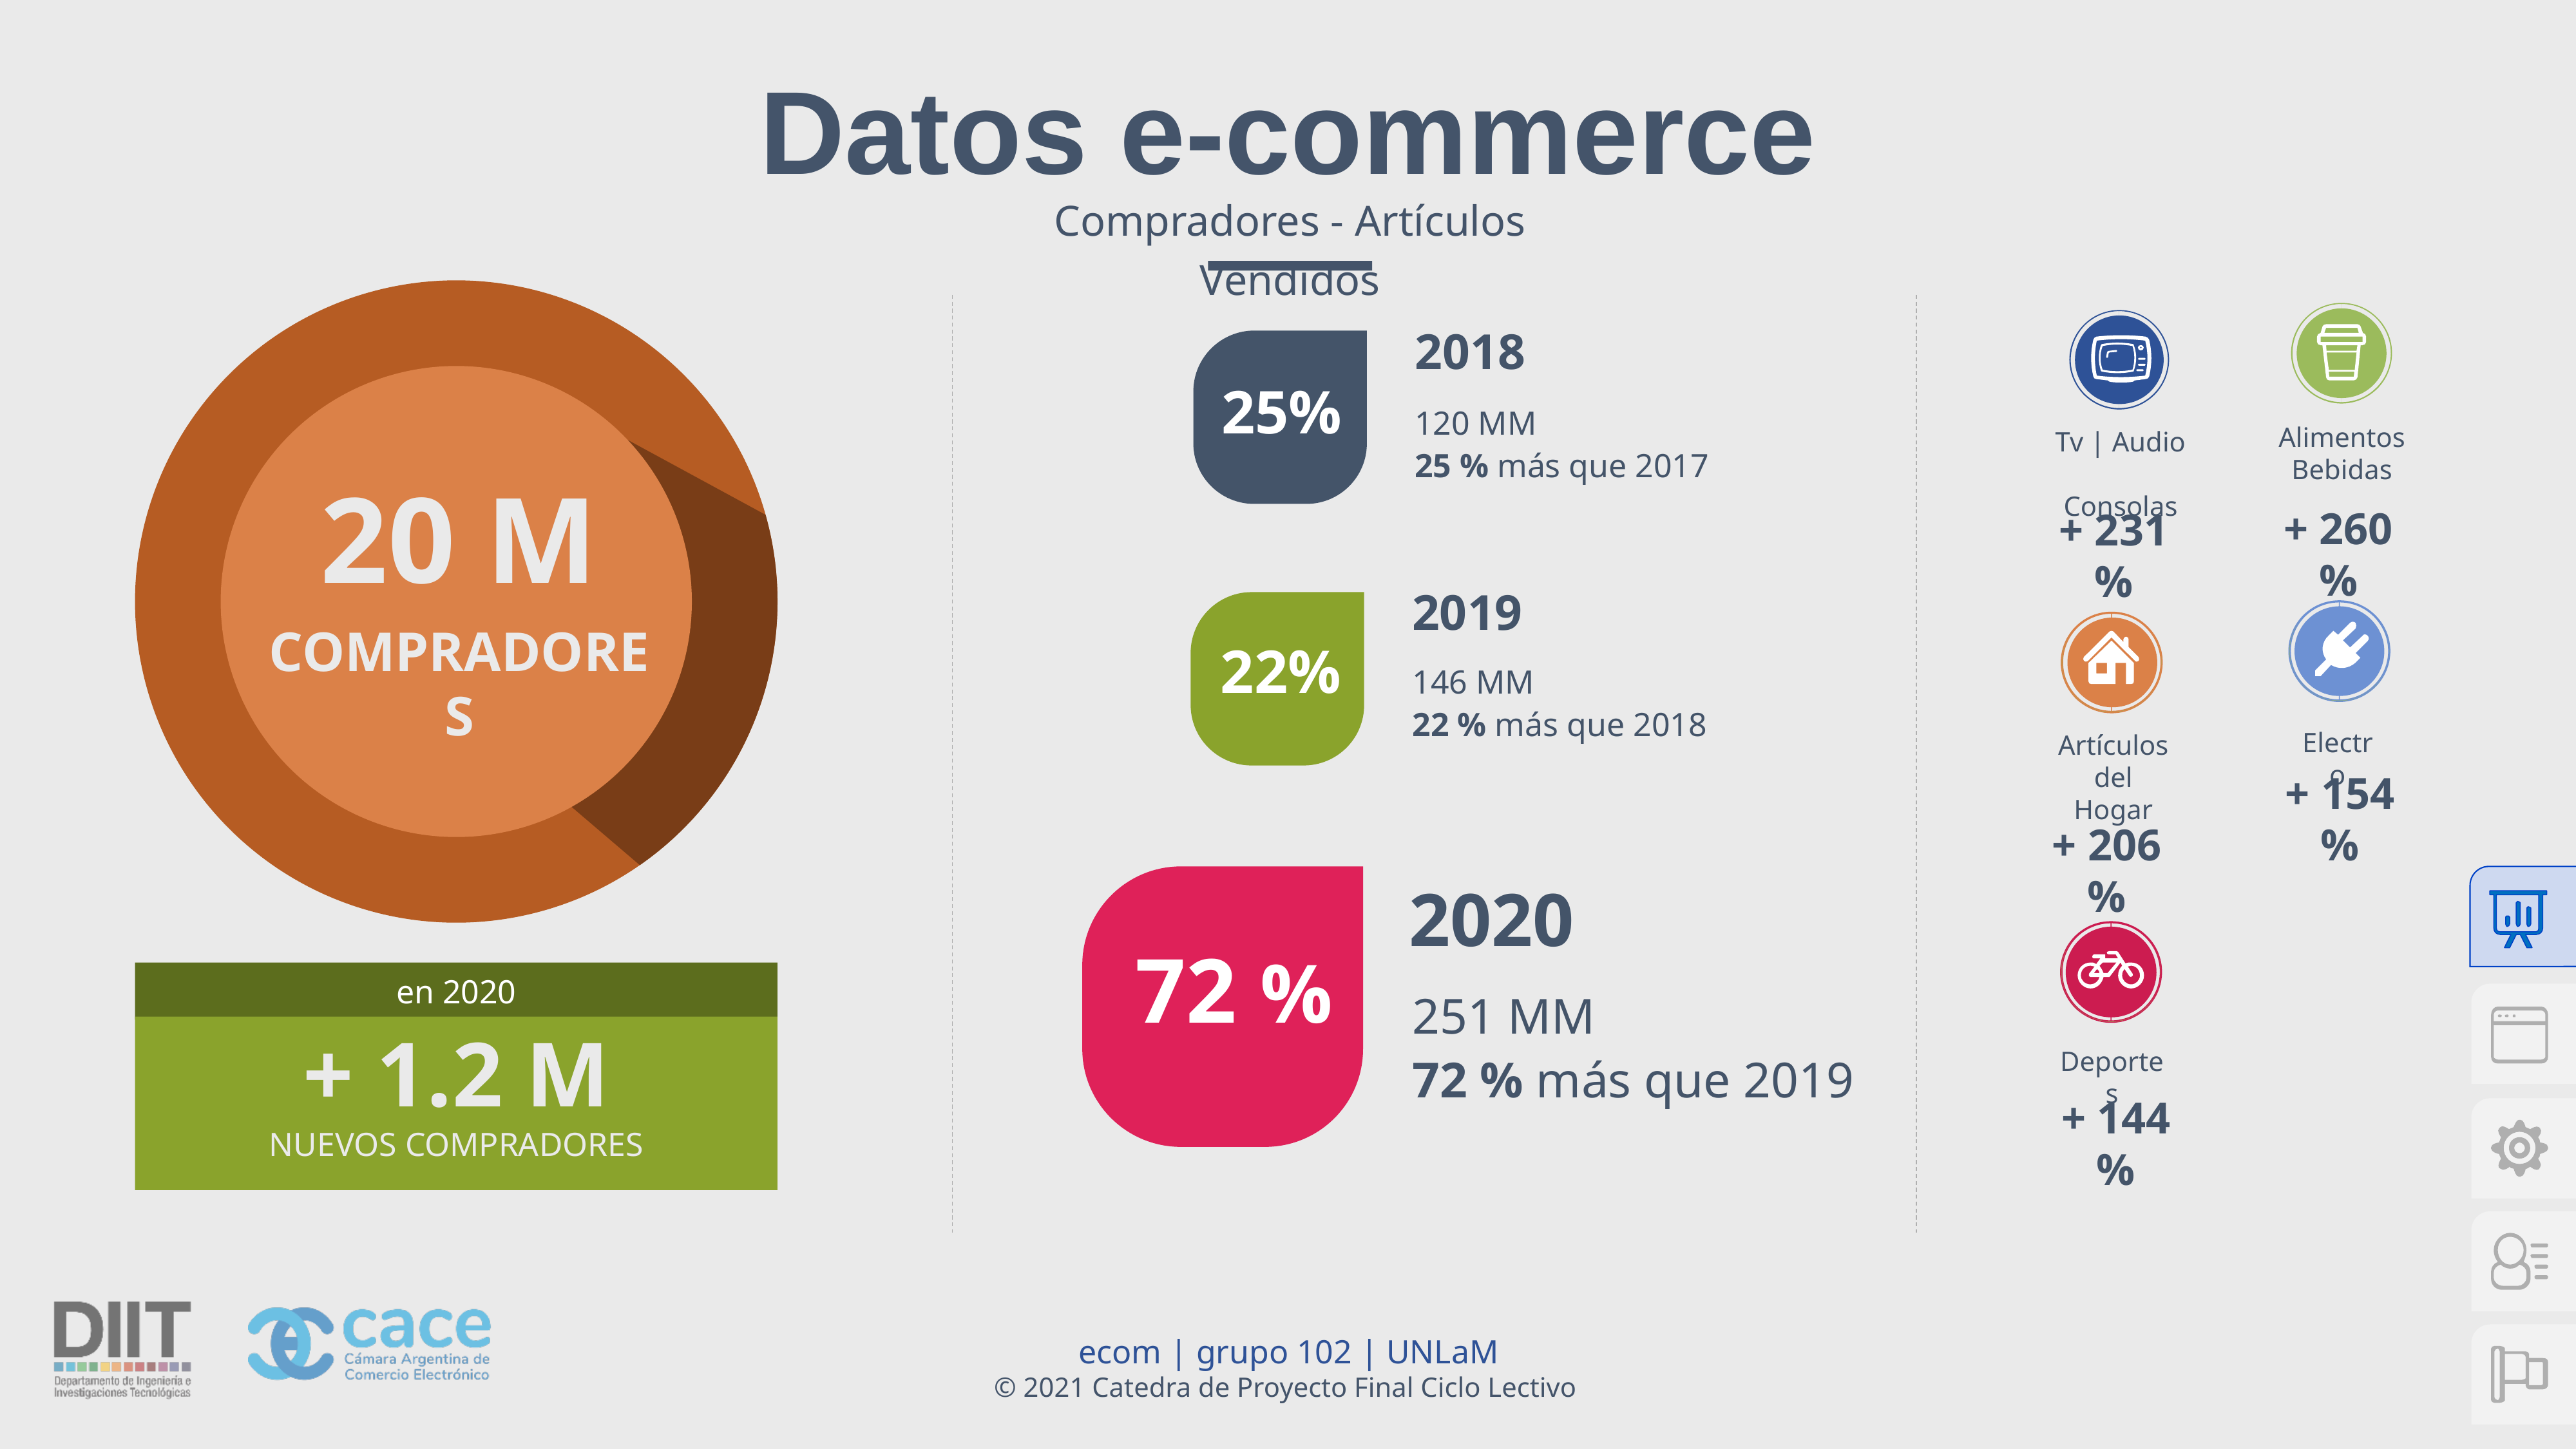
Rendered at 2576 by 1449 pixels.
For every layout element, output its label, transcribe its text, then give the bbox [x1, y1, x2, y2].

text_box Alimentos Bebidas [2259, 410, 2425, 492]
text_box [2037, 310, 2175, 410]
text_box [2471, 983, 2576, 1084]
text_box 2018 [1395, 311, 1699, 387]
text_box 2019 [1393, 573, 1696, 646]
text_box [2287, 303, 2398, 404]
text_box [2470, 866, 2576, 967]
text_box Electro [2276, 716, 2399, 756]
text_box 2020 [1389, 864, 1693, 968]
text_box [135, 962, 778, 1191]
text_box 251 MM 72 % más que 2019 [1389, 968, 1885, 1119]
text_box [1190, 710, 1364, 766]
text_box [2057, 921, 2167, 1023]
text_box + 154 % [2242, 756, 2438, 879]
text_box Datos e-commerce [708, 51, 1868, 203]
text_box [1208, 261, 1373, 271]
text_box + 144 % [2018, 1081, 2214, 1204]
text_box 146 MM 22 % más que 2018 [1389, 646, 1886, 755]
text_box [2471, 1098, 2576, 1199]
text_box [2057, 612, 2168, 714]
text_box [1197, 330, 1367, 370]
text_box 22% [1183, 629, 1379, 710]
text_box 72 % [1123, 929, 1345, 1046]
text_box 25% [1184, 370, 1380, 451]
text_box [2285, 600, 2396, 702]
text_box 120 MM 25 % más que 2017 [1391, 387, 1888, 495]
text_box Artículos del Hogar [2036, 719, 2191, 808]
text_box + 260 % [2240, 492, 2436, 615]
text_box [135, 280, 778, 923]
text_box [1195, 592, 1364, 629]
text_box [1082, 866, 1364, 1147]
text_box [2471, 1211, 2576, 1312]
text_box Compradores - Artículos Vendidos [955, 173, 1626, 316]
text_box Tv | Audio Consolas [2033, 415, 2208, 493]
text_box + 206 % [2009, 808, 2205, 931]
text_box [1194, 451, 1367, 504]
text_box Deportes [2037, 1034, 2187, 1081]
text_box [2471, 1324, 2576, 1425]
picture [247, 1306, 501, 1381]
text_box + 231 % [2016, 493, 2212, 616]
